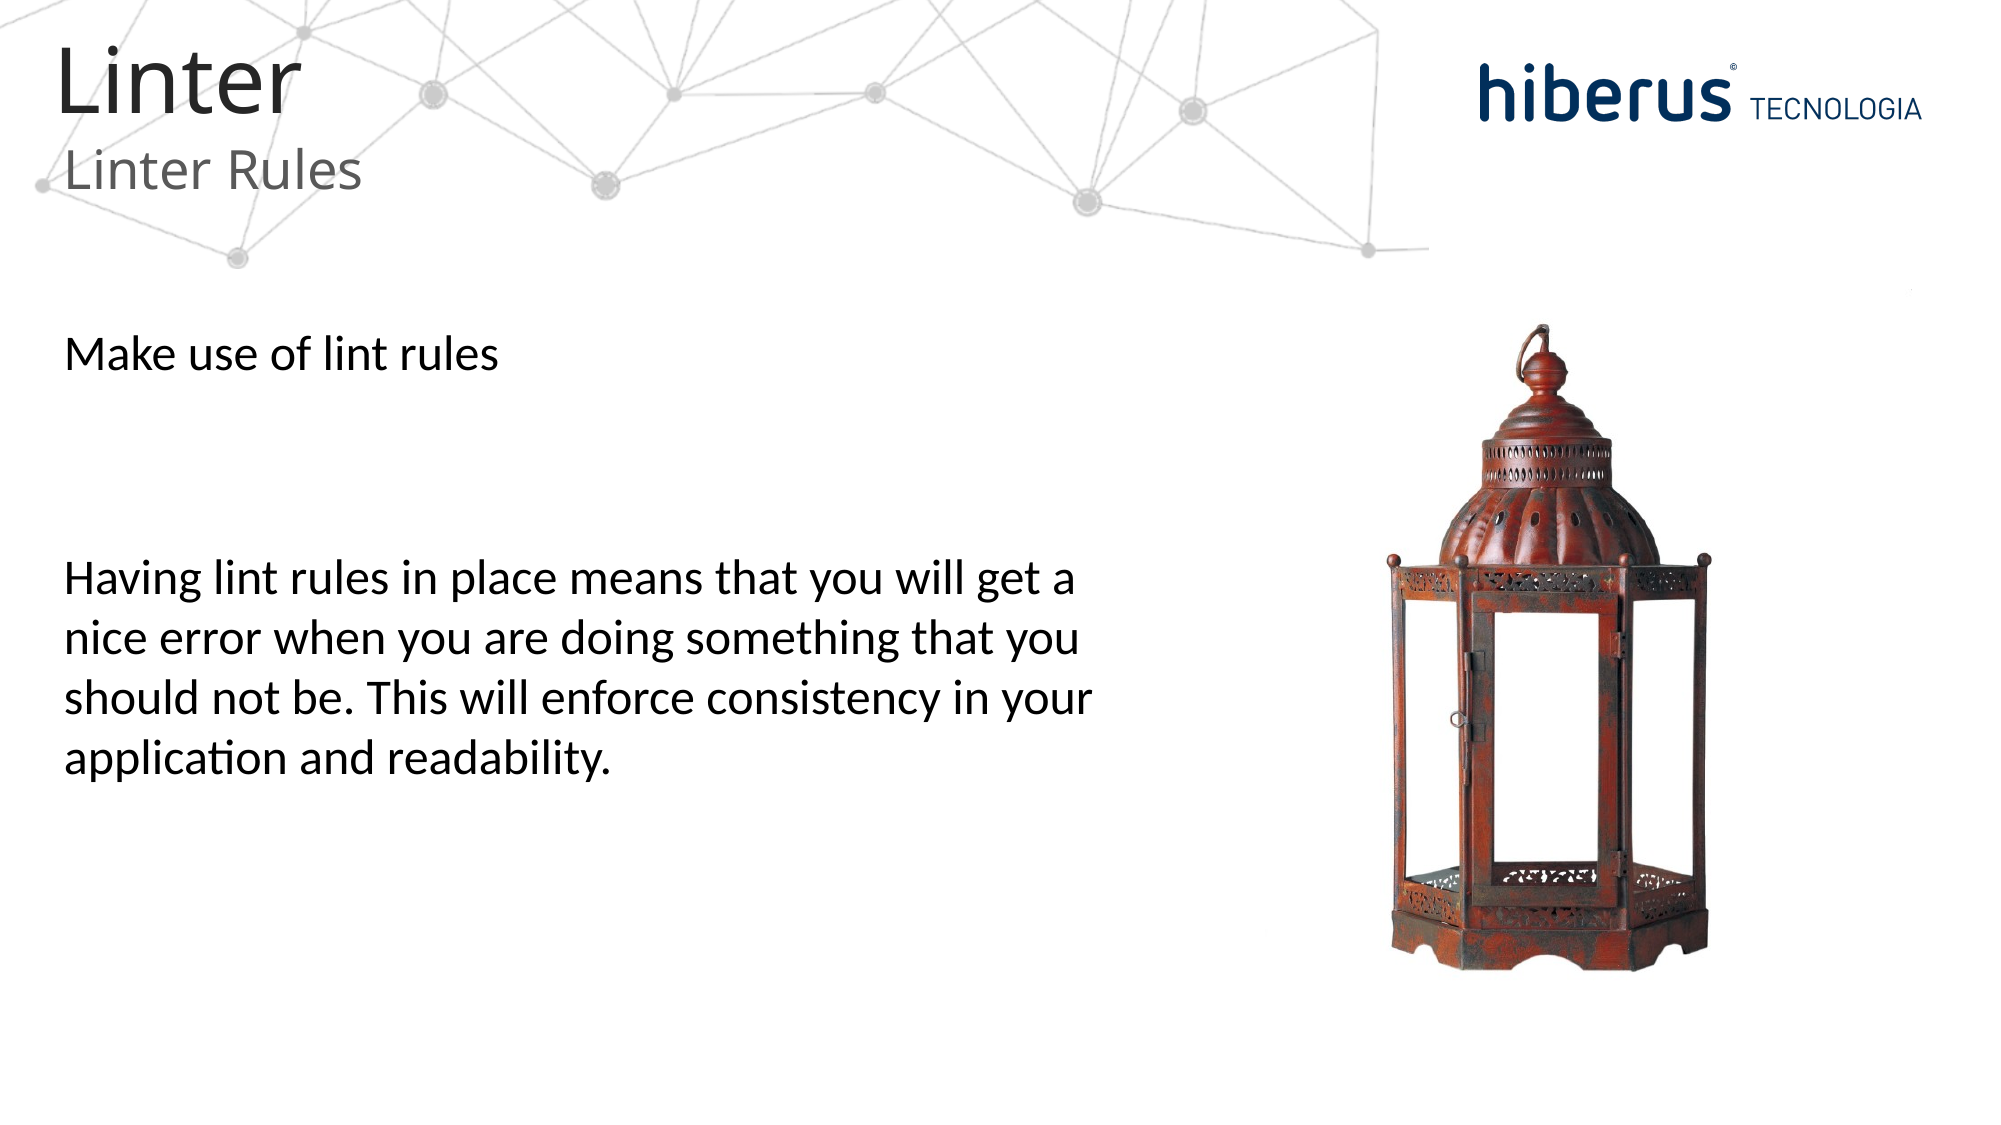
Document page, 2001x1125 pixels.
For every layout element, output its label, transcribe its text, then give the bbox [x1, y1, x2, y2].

text_box Having lint rules in place means that you will get a nice error when you are doing something that you should not be. This will enforce consistency in your application and readability. [49, 536, 1114, 792]
list Linter Rules [49, 125, 1071, 211]
title Linter [49, 17, 1370, 126]
text_box Make use of lint rules [49, 312, 867, 388]
picture [1193, 288, 1912, 1008]
picture [1480, 63, 1934, 132]
